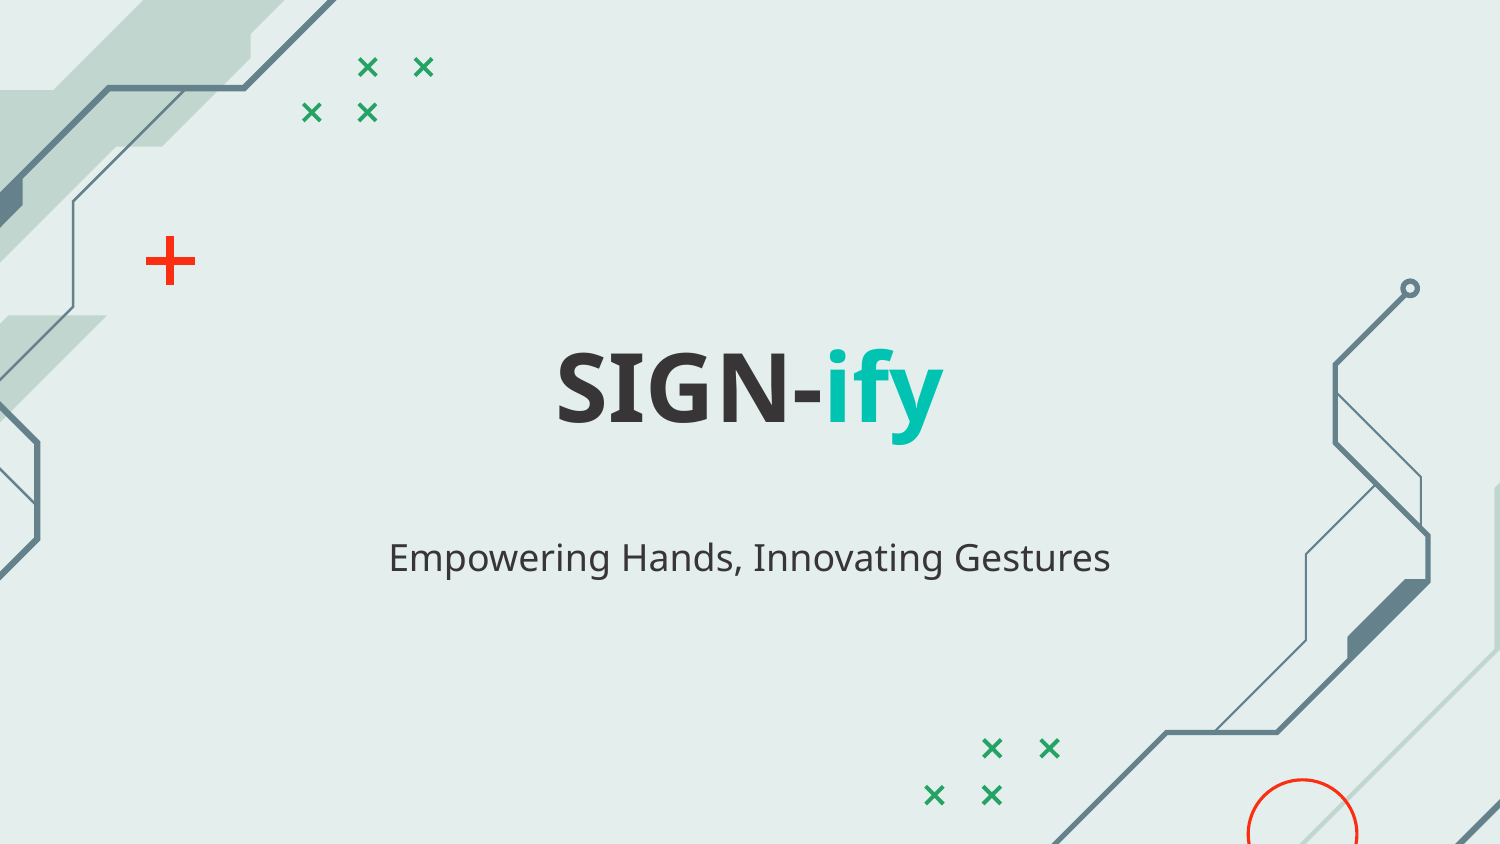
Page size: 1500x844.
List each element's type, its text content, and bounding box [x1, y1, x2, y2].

title SIGN-ify [341, 249, 1159, 517]
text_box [145, 236, 196, 286]
subtitle Empowering Hands, Innovating Gestures [212, 517, 1288, 594]
